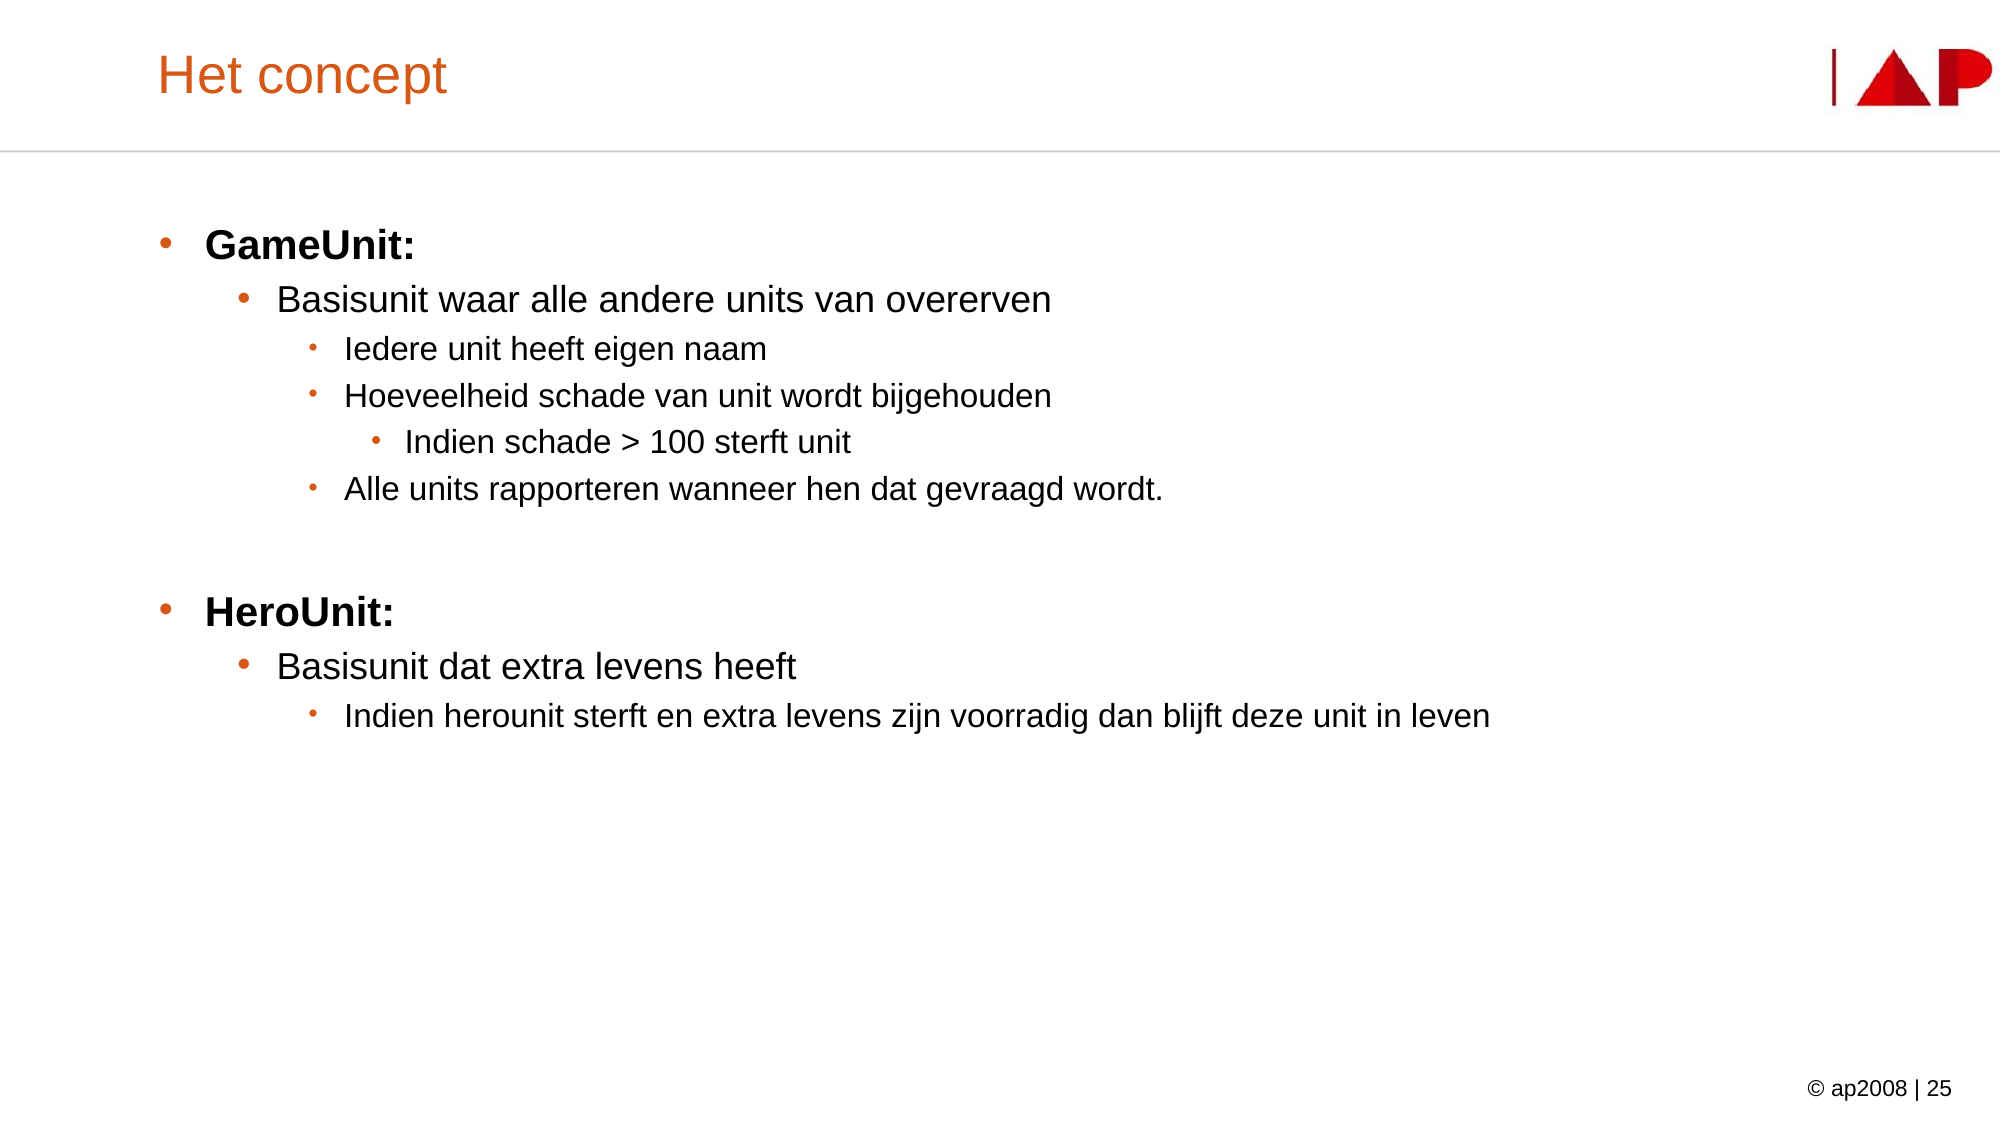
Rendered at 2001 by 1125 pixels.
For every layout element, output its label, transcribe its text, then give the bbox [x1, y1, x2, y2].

slide_number © ap2008 | 25 [1425, 1061, 1953, 1113]
list GameUnit: Basisunit waar alle andere units van overerven Iedere unit heeft eigen naam Hoeveelheid schade van unit wordt bijgehouden Indien schade > 100 sterft unit Alle units rapporteren wanneer hen dat gevraagd wordt. HeroUnit: Basisunit dat extra levens heeft Indien herounit sterft en extra levens zijn voorradig dan blijft deze unit in leven [157, 217, 1955, 1023]
title Het concept [157, 0, 1843, 152]
picture [1843, 10, 2000, 142]
